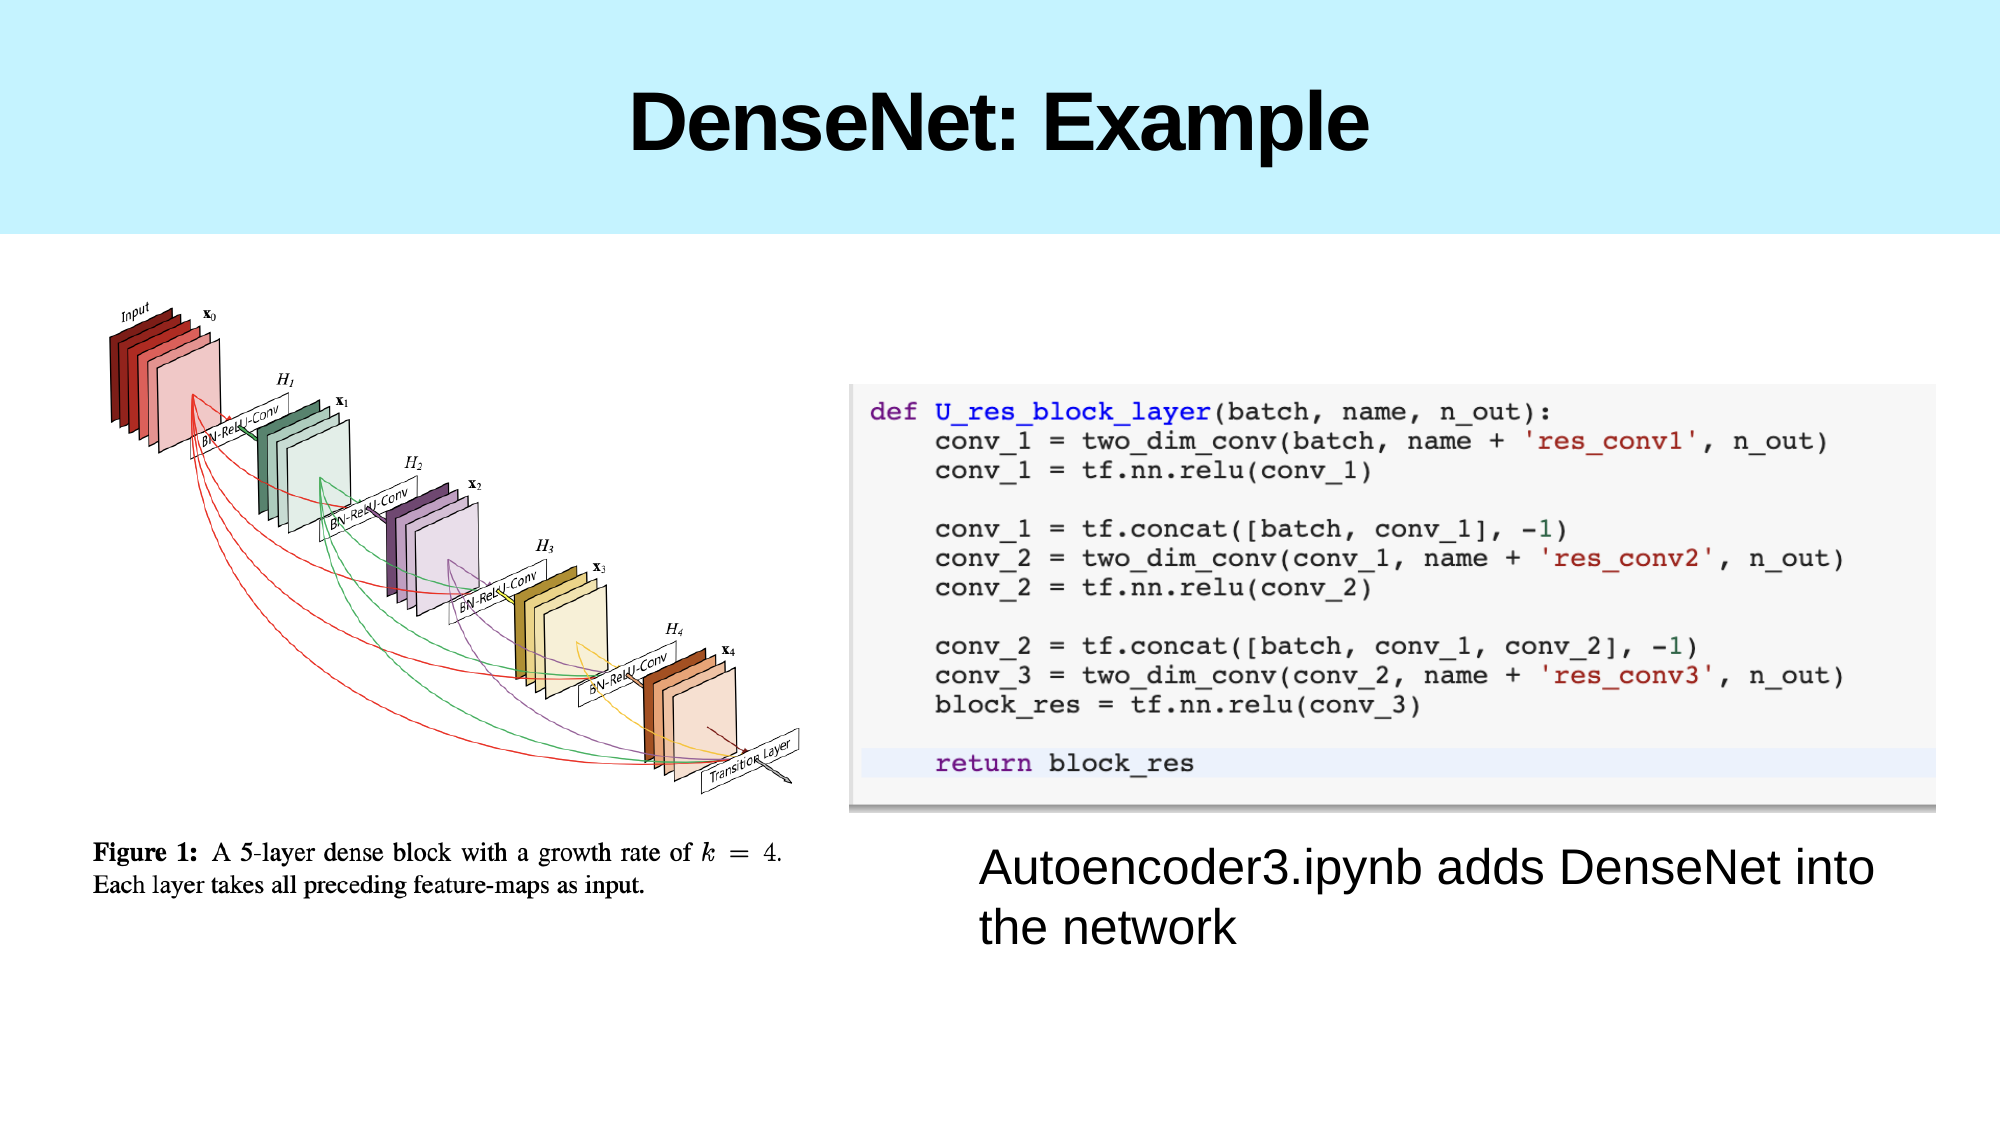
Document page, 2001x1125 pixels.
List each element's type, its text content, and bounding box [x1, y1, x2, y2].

title DenseNet: Example [0, 0, 2000, 234]
picture [849, 384, 1936, 813]
picture [64, 250, 851, 947]
text_box Autoencoder3.ipynb adds DenseNet into the network [963, 826, 1905, 962]
